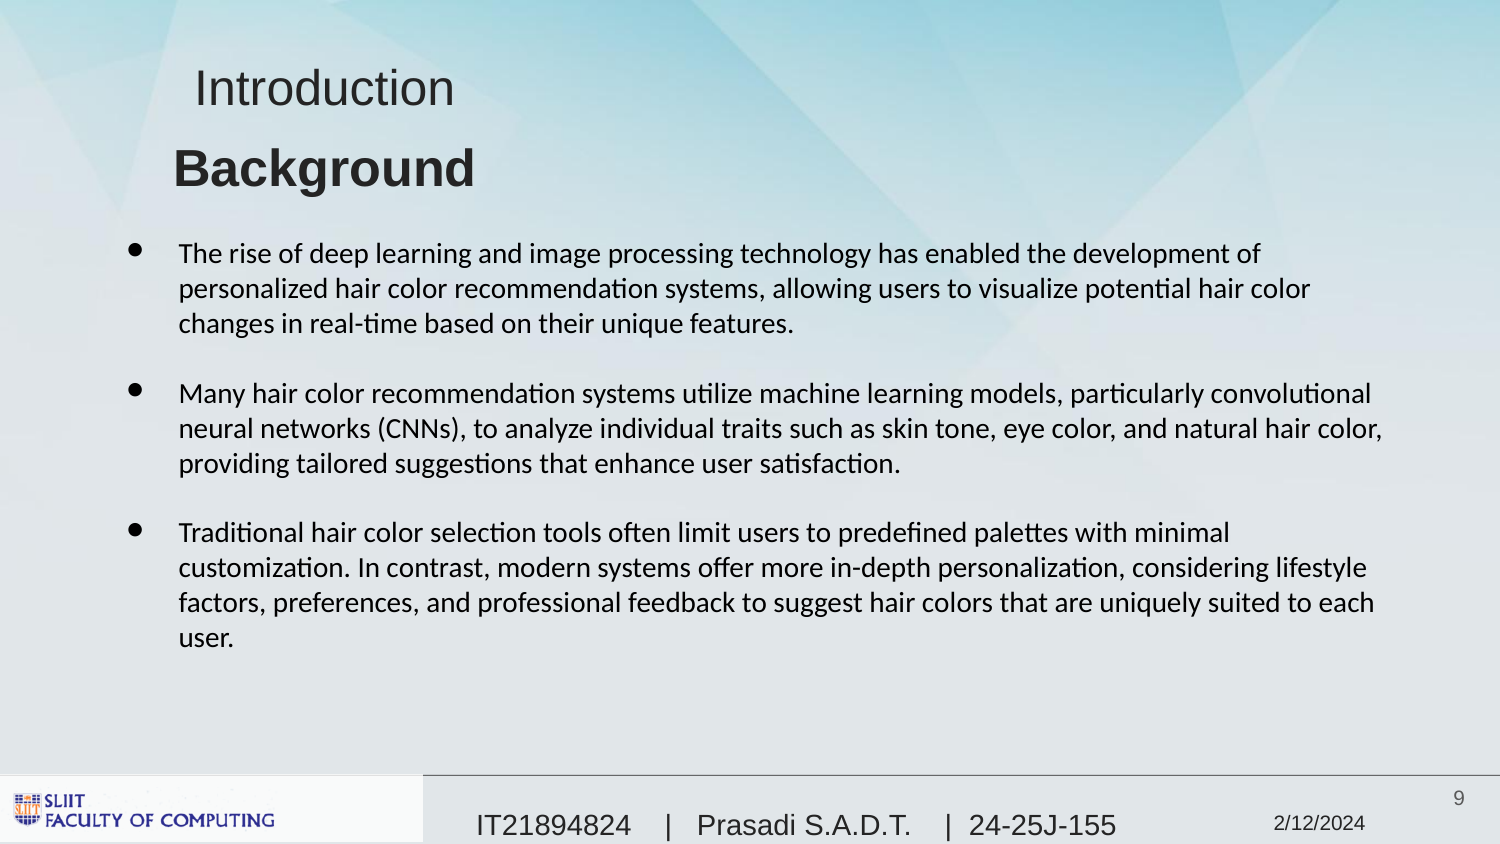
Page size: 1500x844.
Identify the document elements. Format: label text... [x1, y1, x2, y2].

text_box The rise of deep learning and image processing technology has enabled the development of personalized hair color recommendation systems, allowing users to visualize potential hair color changes in real-time based on their unique features. Many hair color recommendation systems utilize machine learning models, particularly convolutional neural networks (CNNs), to analyze individual traits such as skin tone, eye color, and natural hair color, providing tailored suggestions that enhance user satisfaction. Traditional hair color selection tools often limit users to predefined palettes with minimal customization. In contrast, modern systems offer more in-depth personalization, considering lifestyle factors, preferences, and professional feedback to suggest hair colors that are uniquely suited to each user. [88, 219, 1412, 767]
picture [0, 0, 1500, 844]
text_box IT21894824 | Prasadi S.A.D.T. | 24-25J-155 [426, 796, 1255, 842]
text_box Introduction Background [124, 37, 525, 197]
slide_number 9 [1389, 764, 1480, 830]
text_box 2/12/2024 [1254, 802, 1385, 835]
